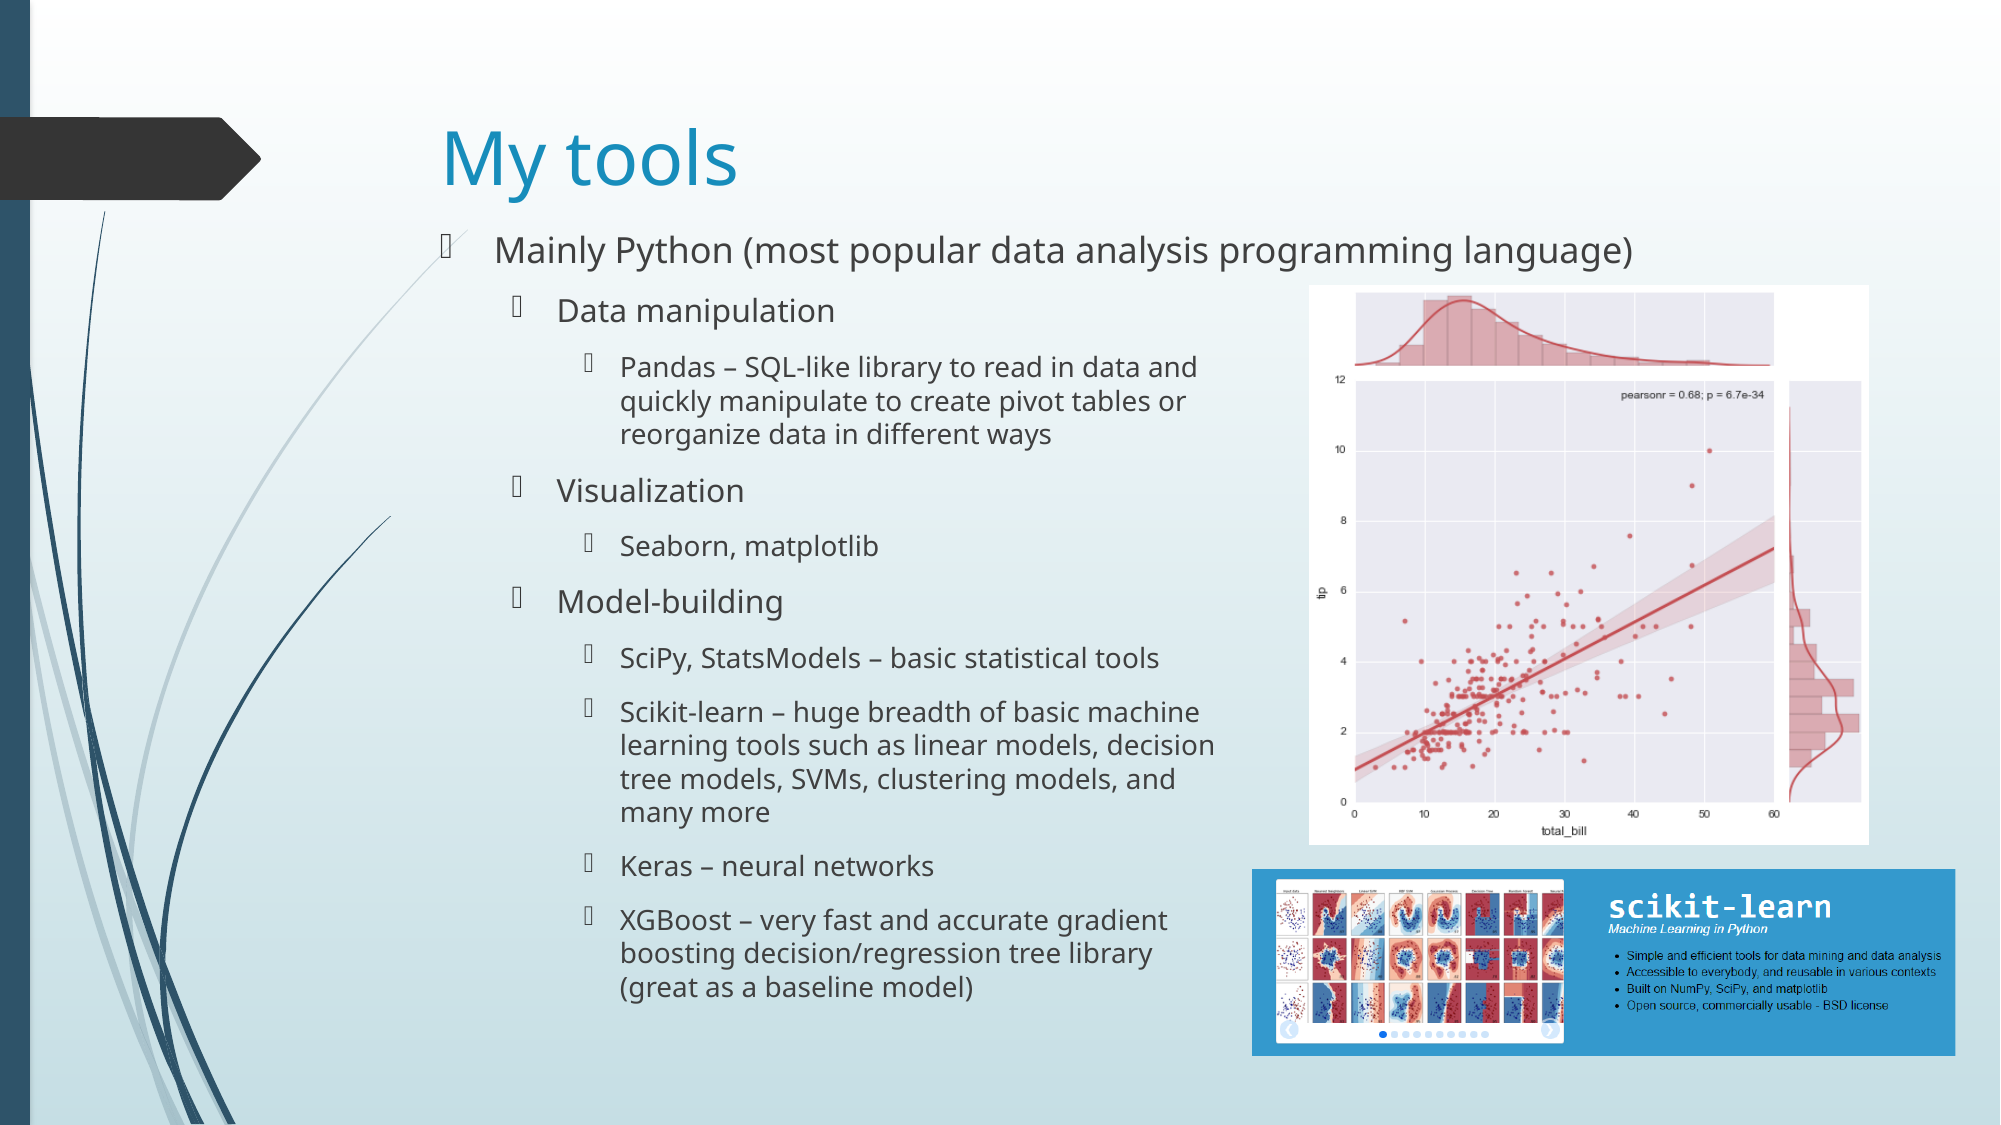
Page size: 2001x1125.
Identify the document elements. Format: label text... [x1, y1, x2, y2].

list Mainly Python (most popular data analysis programming language) Data manipulation Pandas – SQL-like library to read in data and quickly manipulate to create pivot tables or reorganize data in different ways Visualization Seaborn, matplotlib Model-building SciPy, StatsModels – basic statistical tools Scikit-learn – huge breadth of basic machine learning tools such as linear models, decision tree models, SVMs, clustering models, and many more Keras – neural networks XGBoost – very fast and accurate gradient boosting decision/regression tree library (great as a baseline model) [424, 220, 1888, 1016]
title My tools [425, 102, 1888, 220]
picture [1309, 285, 1869, 846]
picture [1251, 868, 1956, 1056]
